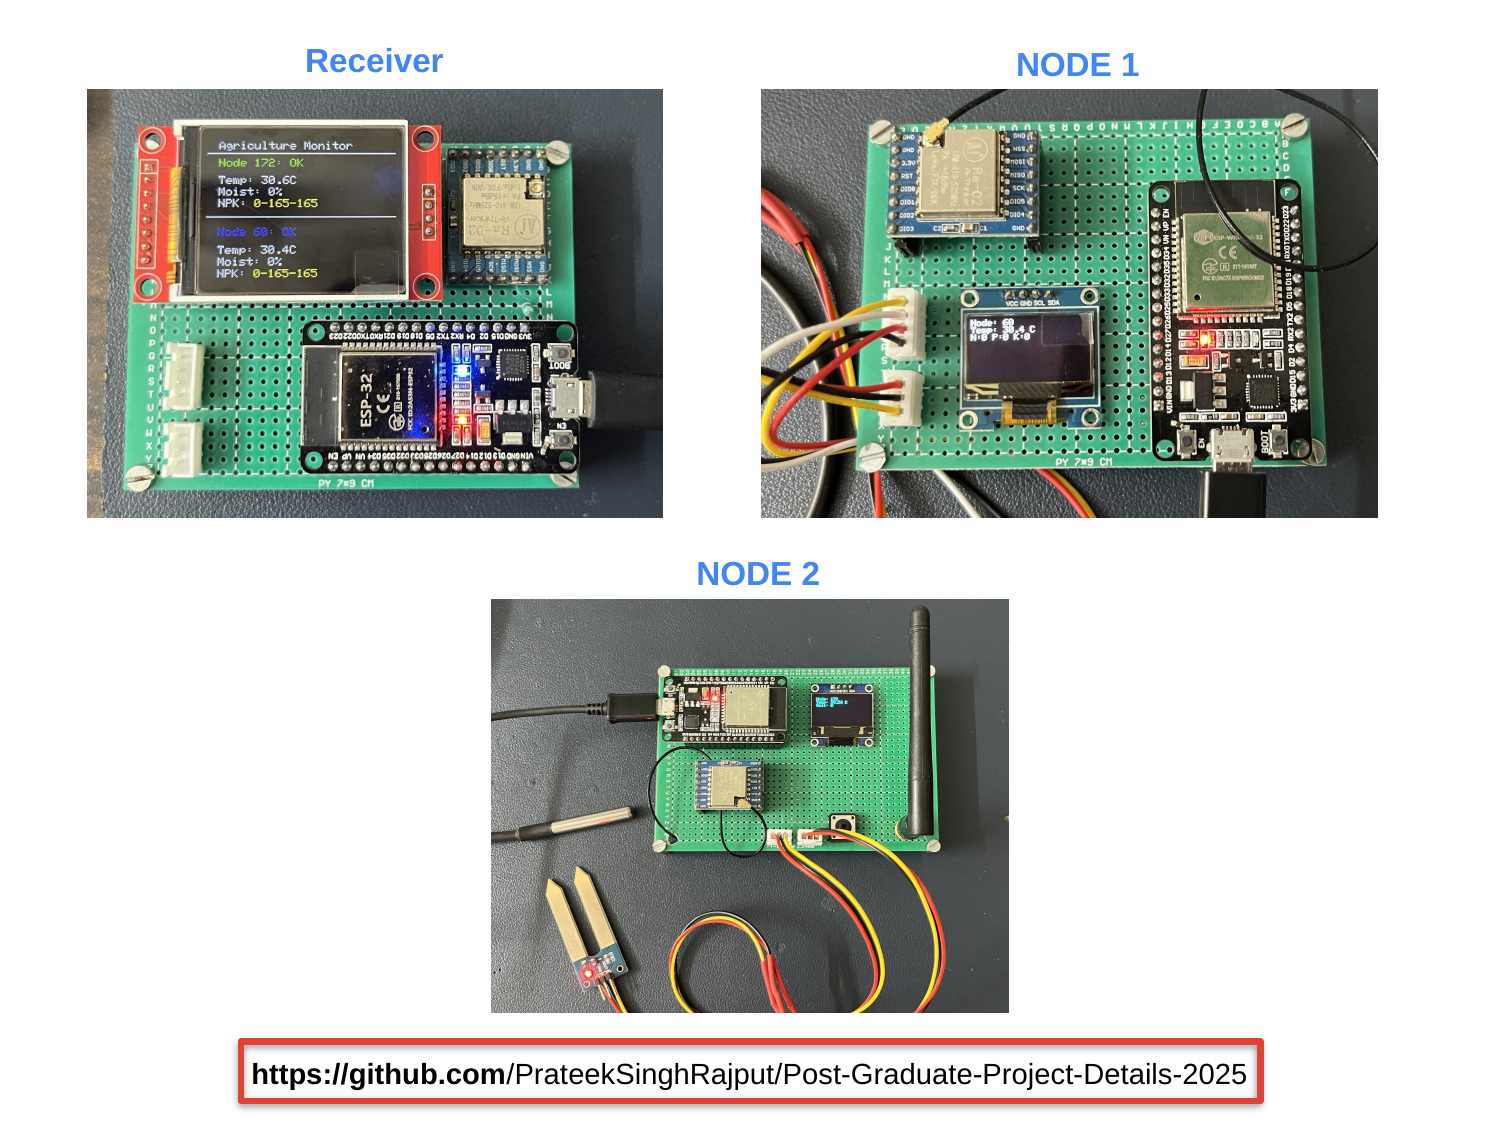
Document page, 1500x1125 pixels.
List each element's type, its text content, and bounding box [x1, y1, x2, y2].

picture [491, 599, 1009, 1014]
text_box NODE 2 [696, 552, 821, 593]
text_box Receiver [305, 38, 445, 79]
text_box NODE 1 [1016, 43, 1141, 83]
picture [761, 88, 1378, 518]
picture [86, 88, 663, 518]
text_box [240, 1041, 1261, 1101]
